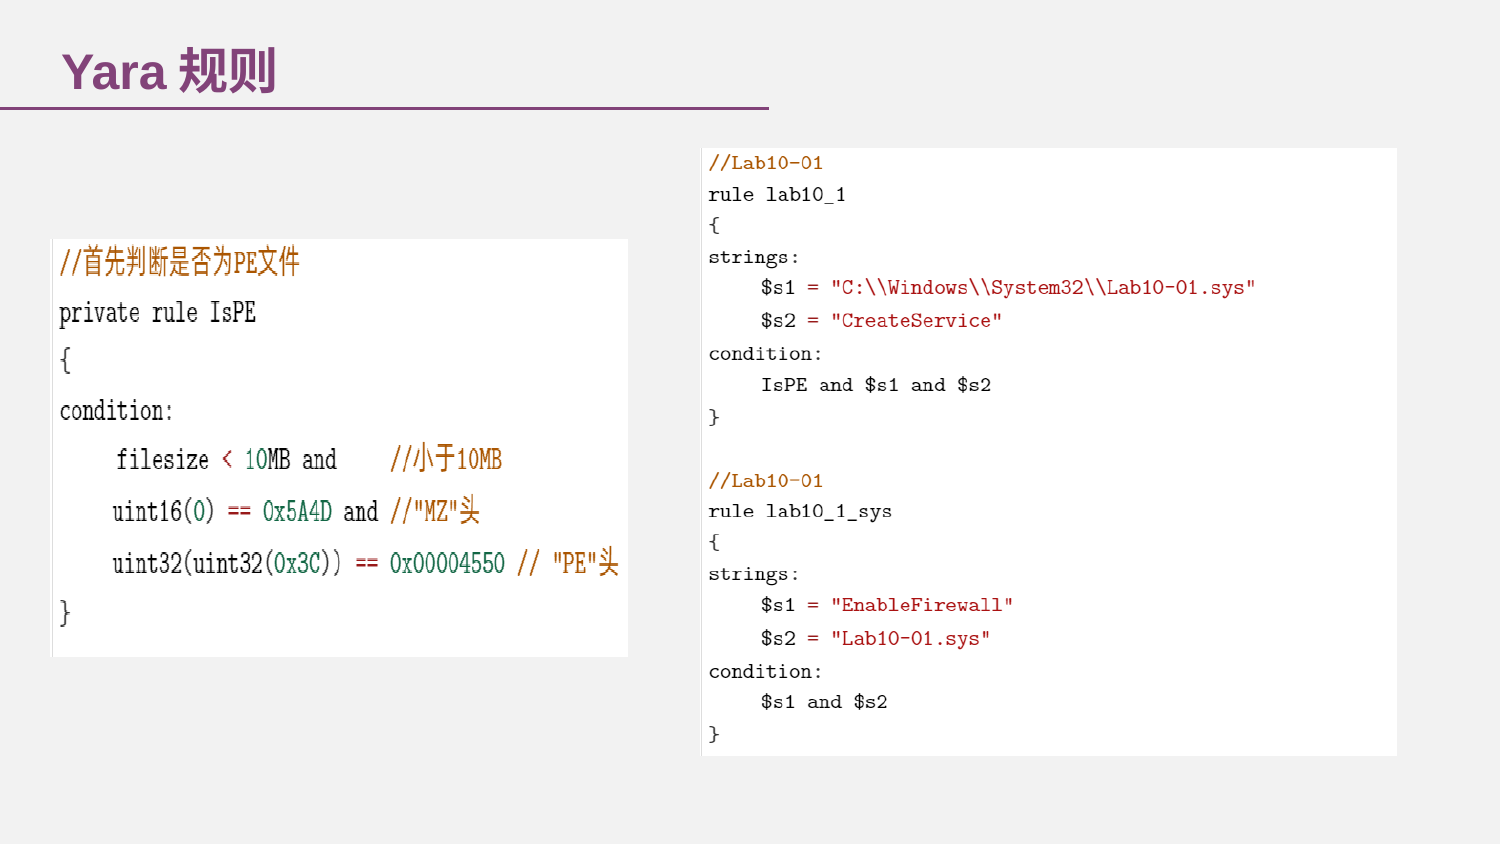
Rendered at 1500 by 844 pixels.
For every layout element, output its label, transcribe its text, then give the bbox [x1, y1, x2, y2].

picture [700, 148, 1397, 756]
text_box Yara规则 [46, 32, 294, 108]
picture [50, 239, 628, 657]
